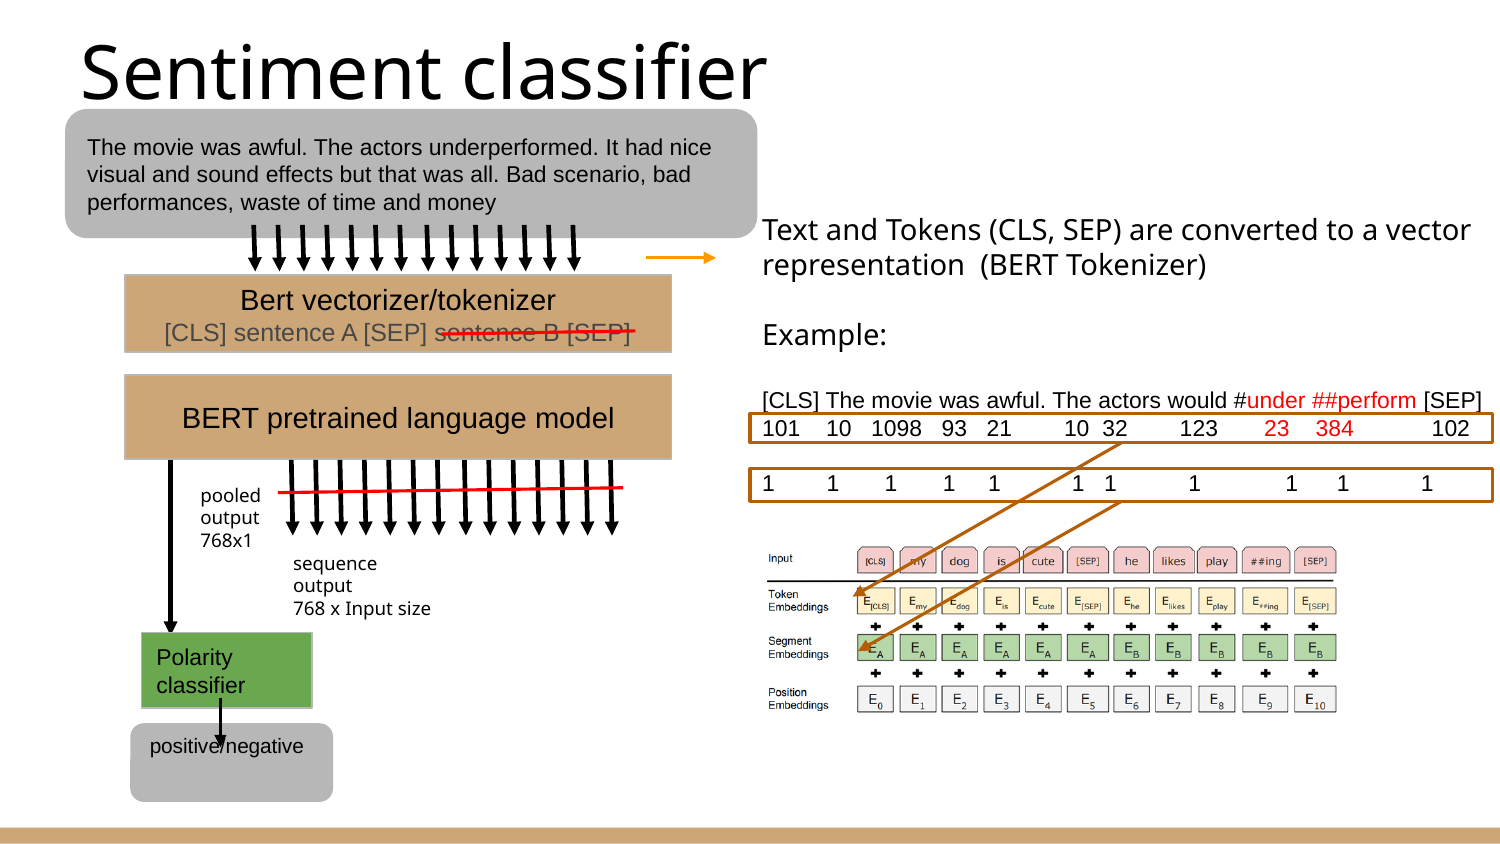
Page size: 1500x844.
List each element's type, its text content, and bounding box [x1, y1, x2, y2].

text_box [810, 380, 1408, 413]
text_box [441, 330, 636, 335]
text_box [277, 487, 624, 493]
text_box [760, 468, 847, 502]
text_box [852, 442, 1122, 505]
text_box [65, 109, 757, 802]
text_box [1127, 468, 1493, 502]
text_box [223, 747, 1119, 844]
title Sentiment classifier [65, 0, 1464, 130]
text_box [760, 413, 1493, 443]
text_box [857, 501, 1122, 652]
text_box Text and Tokens (CLS, SEP) are converted to a vector representation (BERT Tokenizer) Example: [CLS] The movie was awful. The actors would #under ##perform [SEP] 101 10 1098 93 21 10 32 123 23 384 102 1 1 1 1 1 1 1 1 1 1 1 [760, 196, 1500, 511]
picture [756, 534, 1348, 727]
